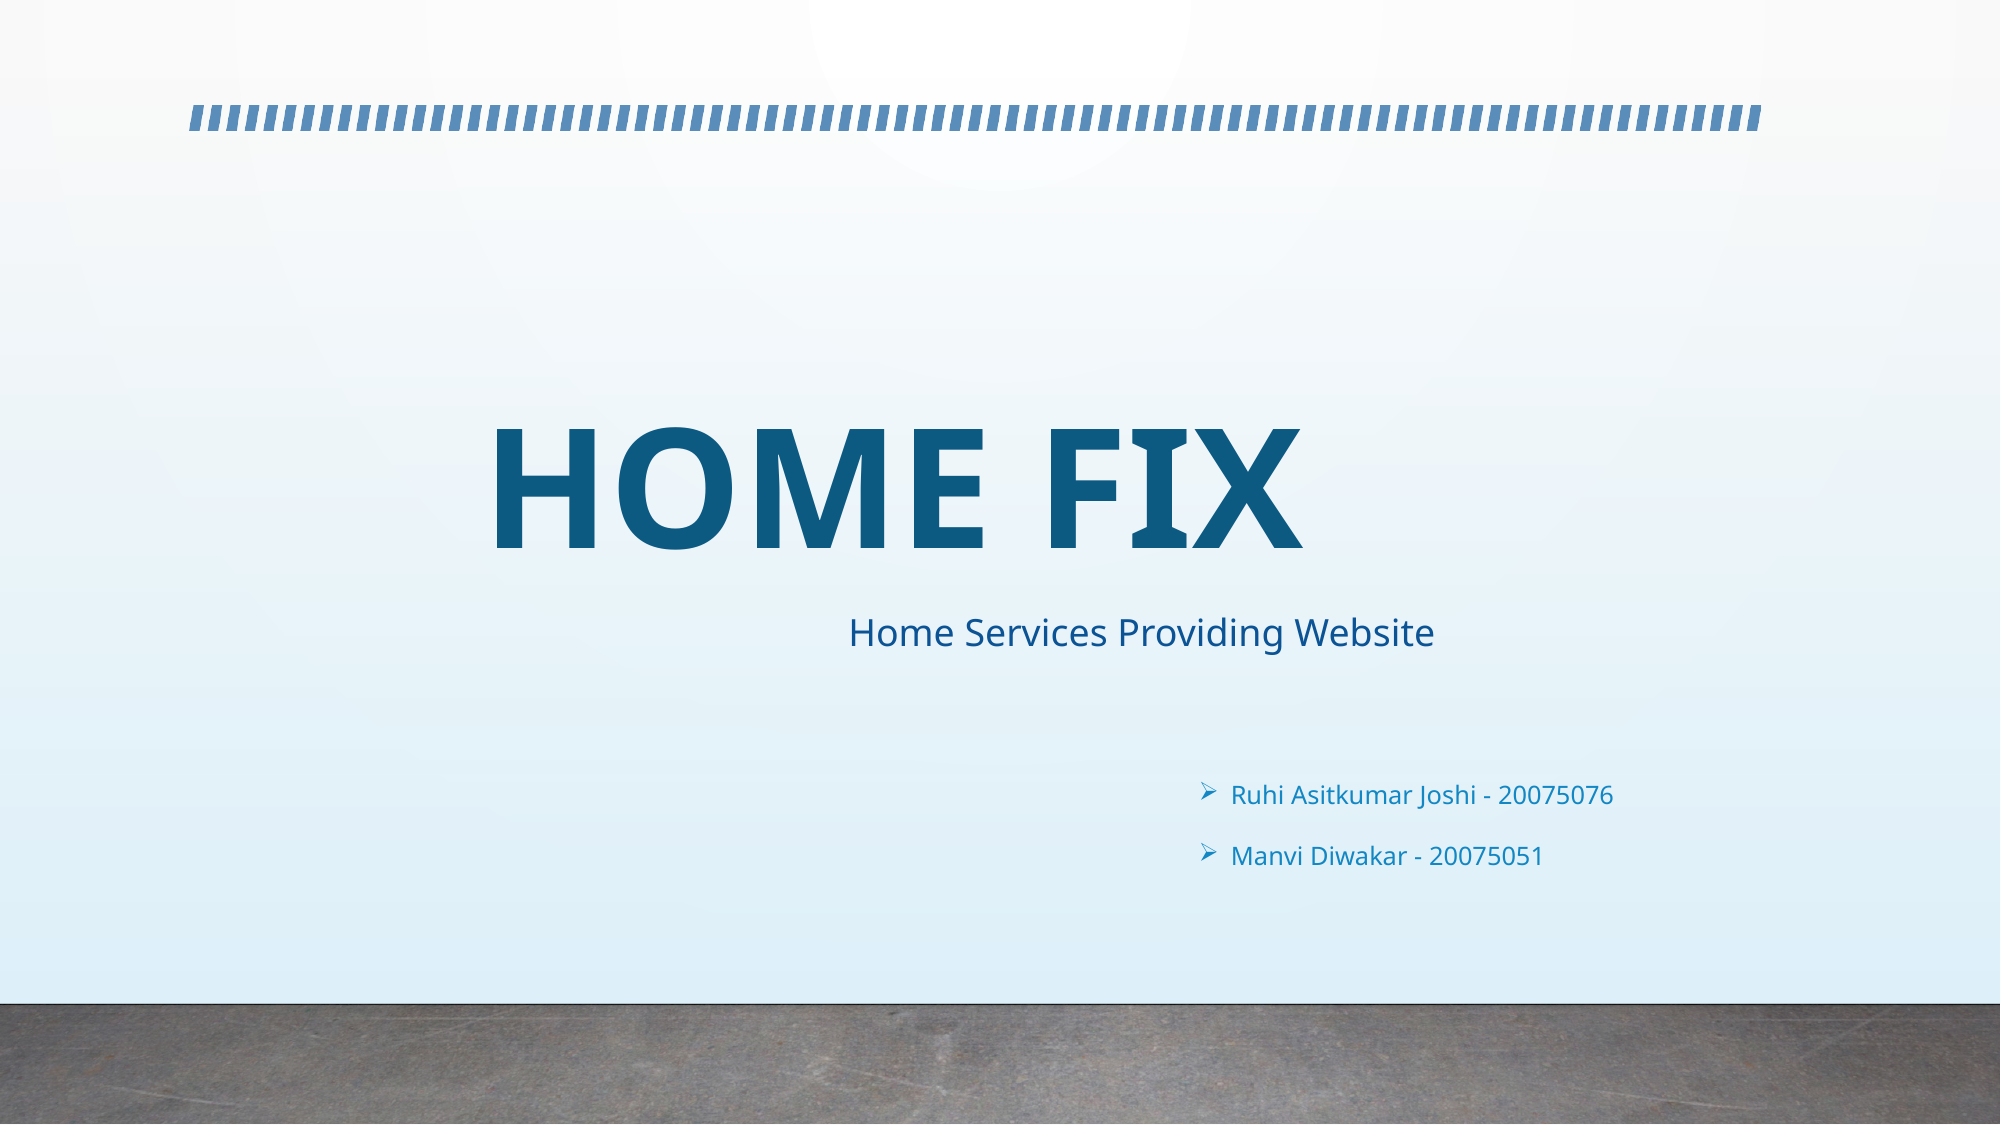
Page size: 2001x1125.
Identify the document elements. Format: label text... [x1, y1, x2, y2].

title HOME FIX [185, 155, 1602, 584]
picture [0, 1004, 2000, 1124]
text_box Ruhi Asitkumar Joshi - 20075076 Manvi Diwakar - 20075051 [1183, 764, 1870, 899]
subtitle Home Services Providing Website [185, 584, 1602, 692]
